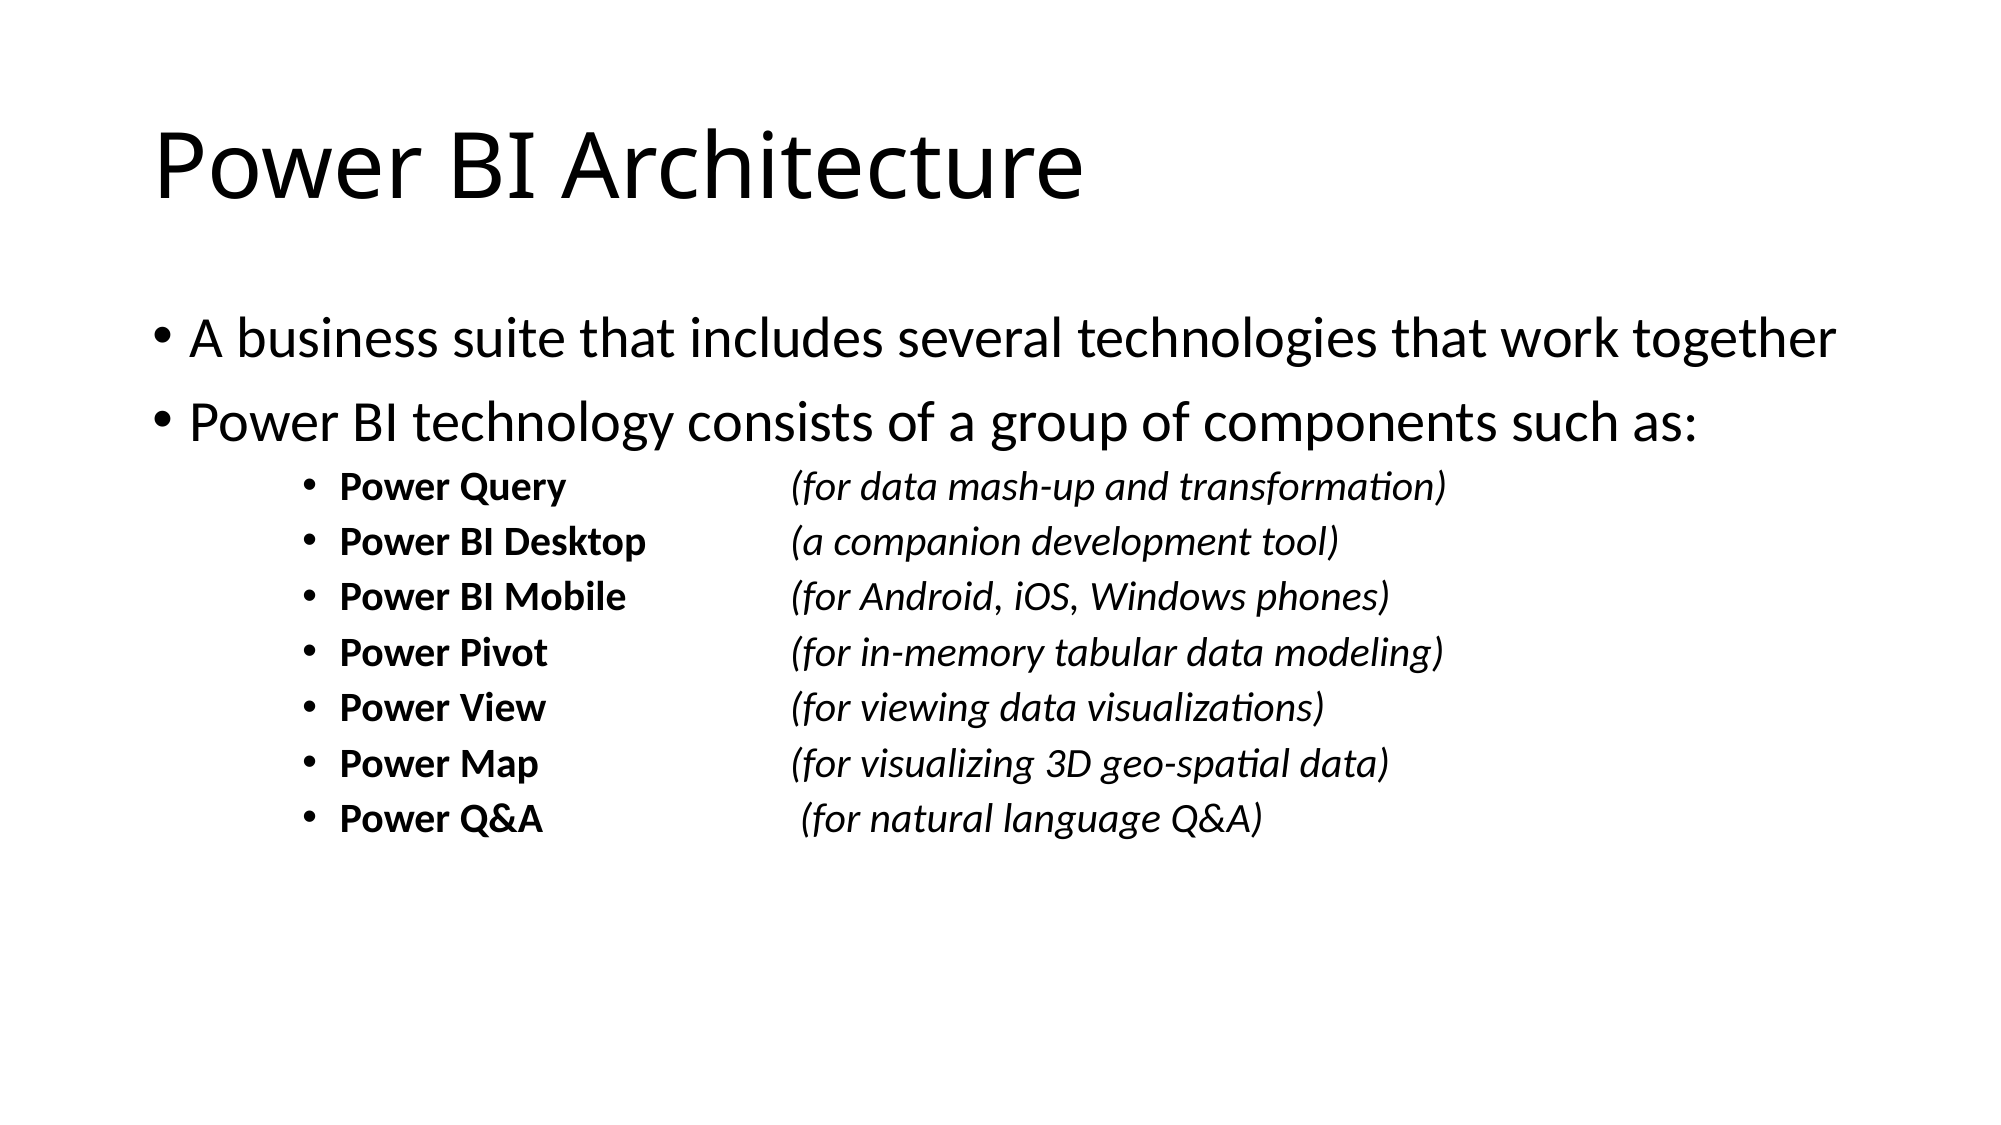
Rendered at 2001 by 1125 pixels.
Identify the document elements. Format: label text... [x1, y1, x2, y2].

list A business suite that includes several technologies that work together Power BI technology consists of a group of components such as: Power Query (for data mash-up and transformation) Power BI Desktop (a companion development tool) Power BI Mobile (for Android, iOS, Windows phones) Power Pivot (for in-memory tabular data modeling) Power View (for viewing data visualizations) Power Map (for visualizing 3D geo-spatial data) Power Q&A (for natural language Q&A) [137, 299, 1863, 1014]
title Power BI Architecture [137, 59, 1863, 278]
